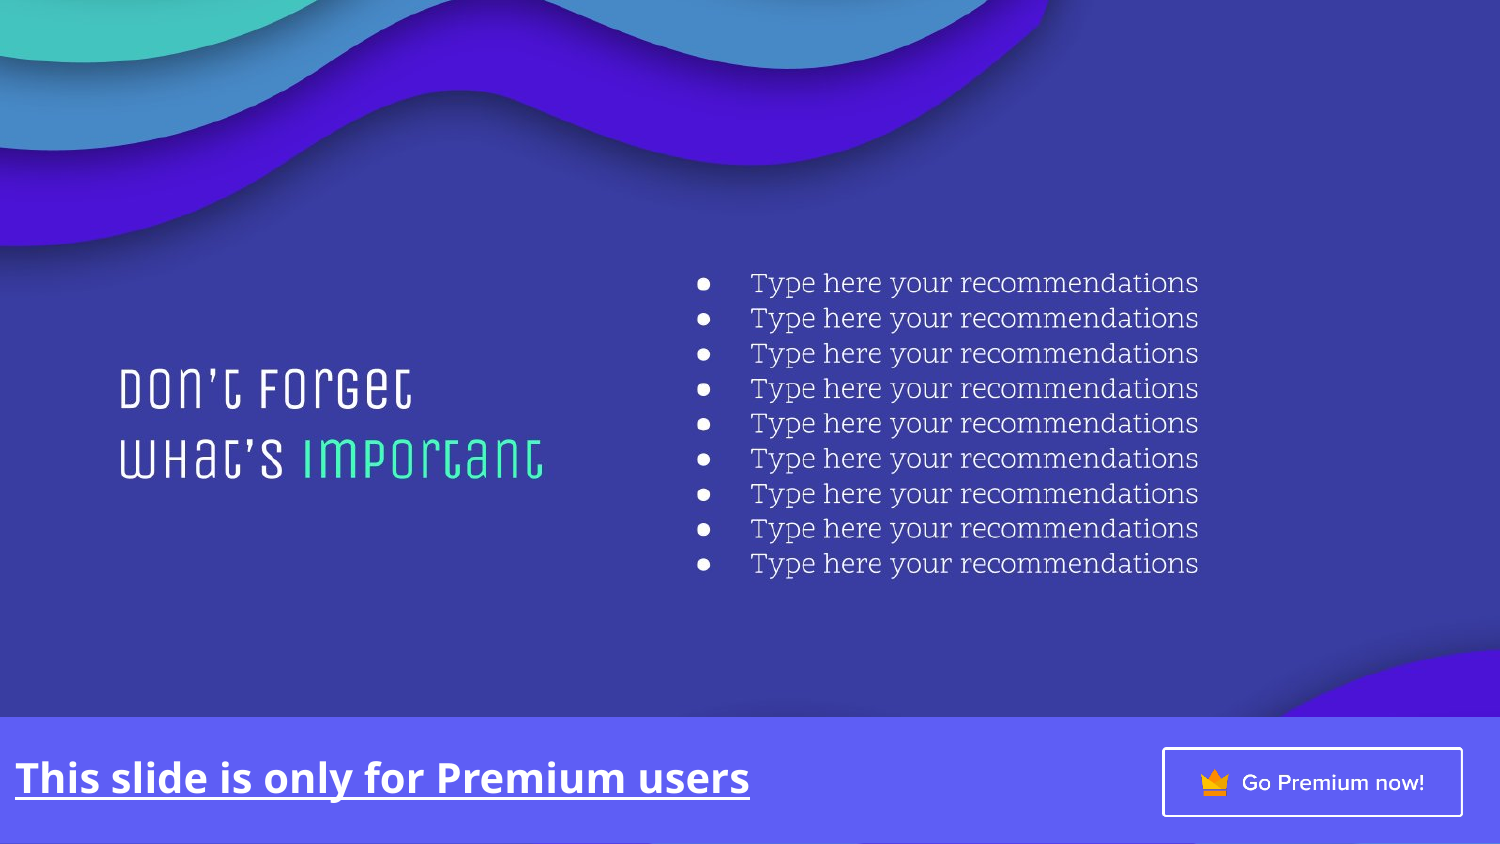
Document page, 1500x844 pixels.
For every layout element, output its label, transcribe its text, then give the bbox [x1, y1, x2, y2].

picture [0, 0, 1500, 717]
text_box This slide is only for Premium users [0, 717, 1500, 844]
picture [1162, 747, 1463, 817]
